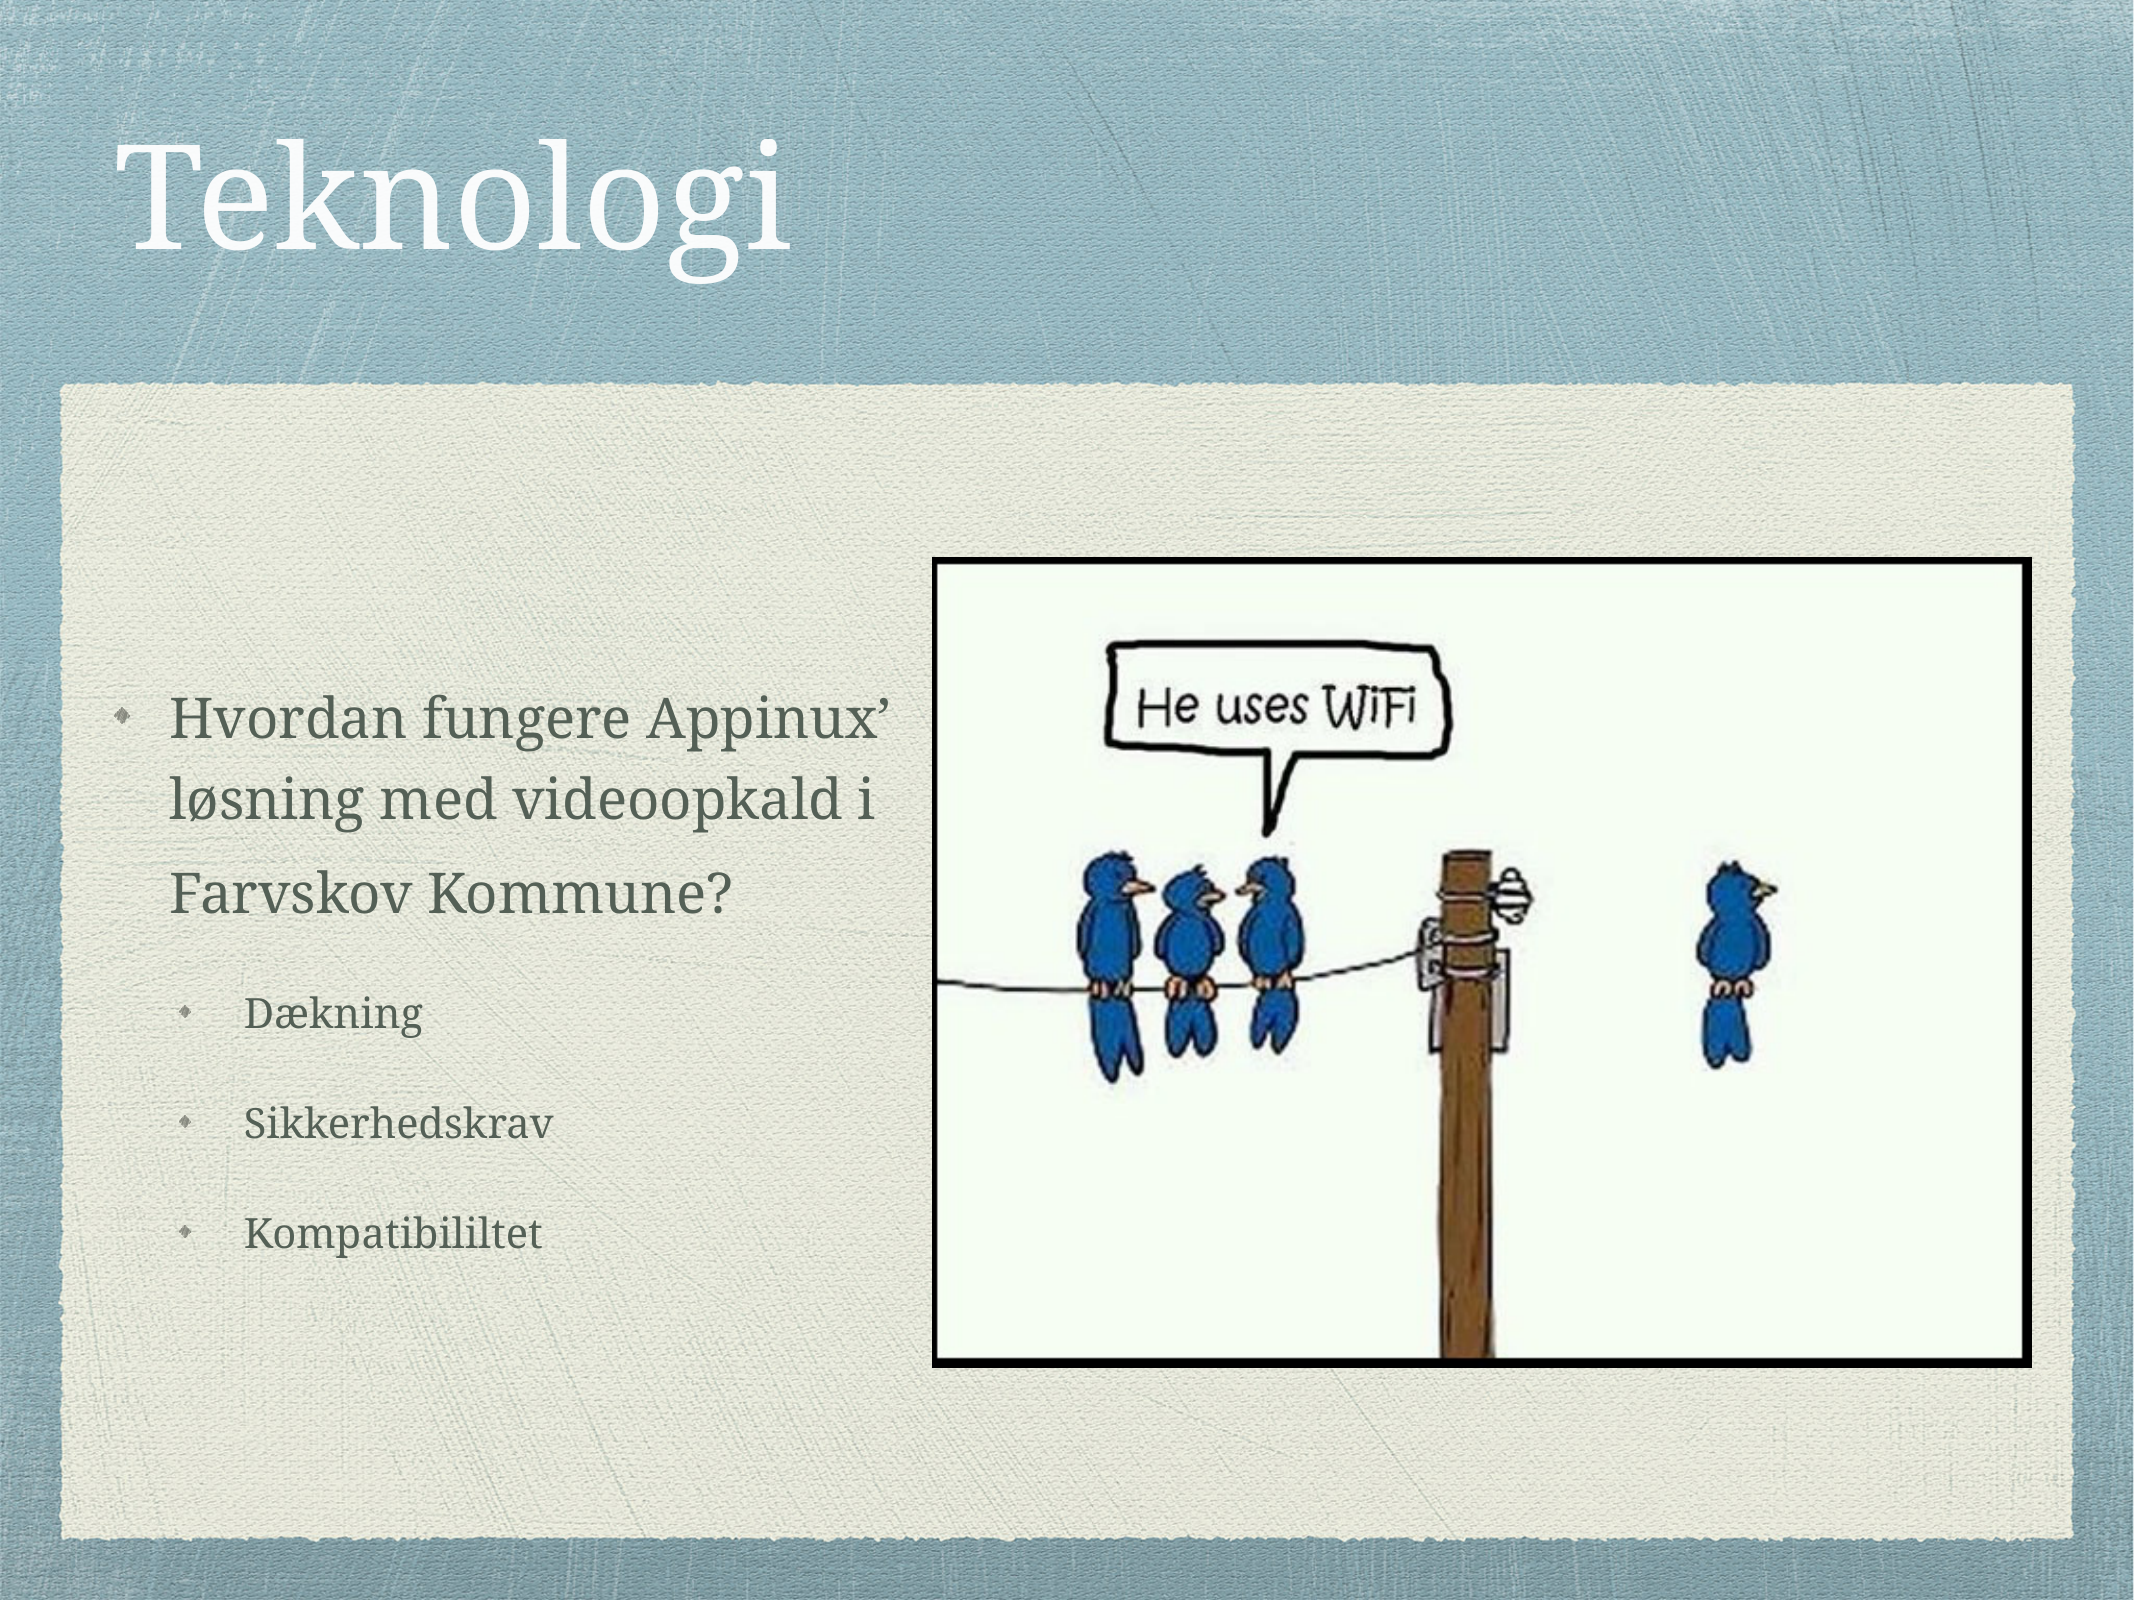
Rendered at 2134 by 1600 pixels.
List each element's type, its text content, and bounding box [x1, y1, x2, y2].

picture [0, 0, 2134, 1600]
title Teknologi [105, 24, 2028, 359]
list Hvordan fungere Appinux’ løsning med videoopkald i Farvskov Kommune? Dækning Sikkerhedskrav Kompatibililtet [105, 430, 1026, 1495]
